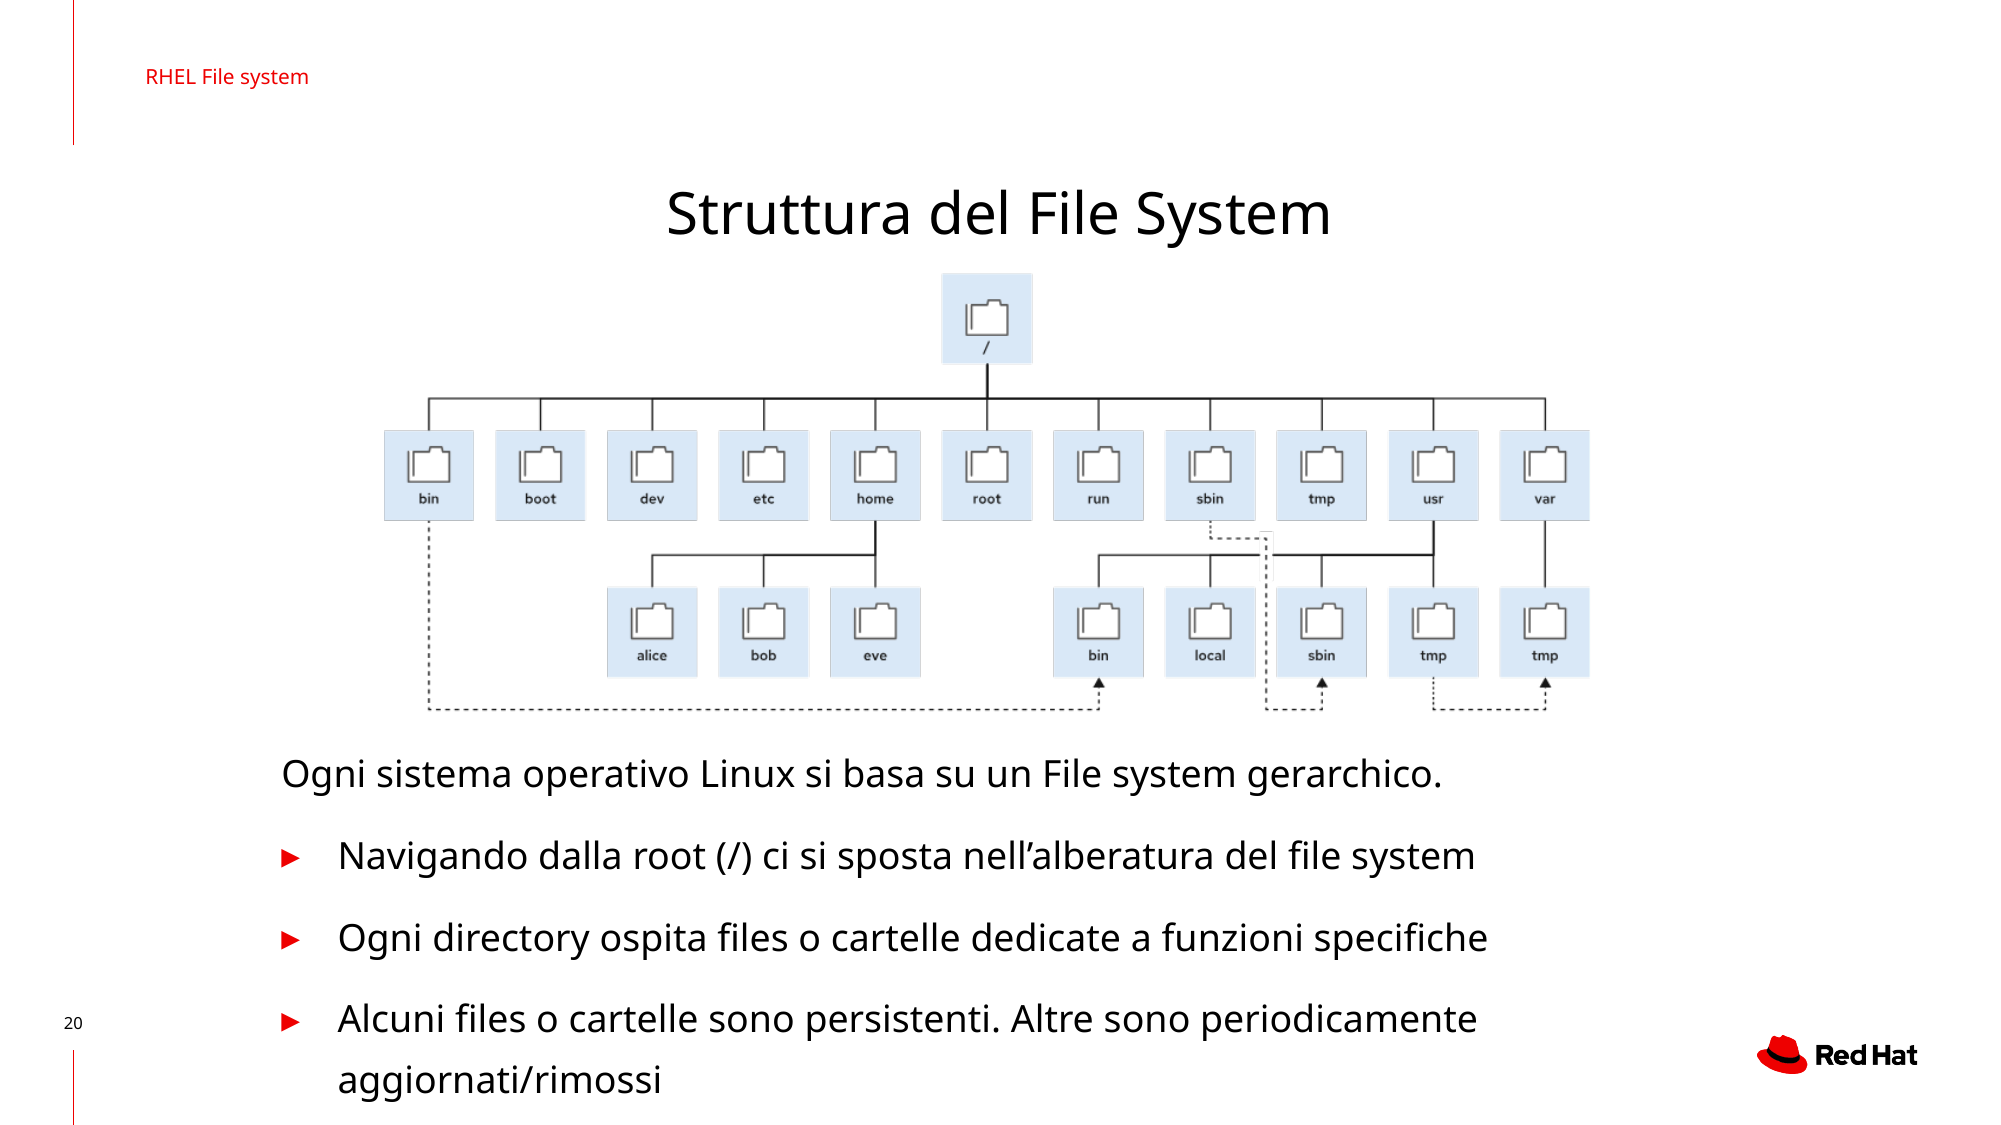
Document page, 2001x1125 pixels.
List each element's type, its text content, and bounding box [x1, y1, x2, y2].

title Struttura del File System [145, 155, 1855, 247]
list Ogni sistema operativo Linux si basa su un File system gerarchico. Navigando dalla root (/) ci si sposta nell’alberatura del file system Ogni directory ospita files o cartelle dedicate a funzioni specifiche Alcuni files o cartelle sono persistenti. Altre sono periodicamente aggiornati/rimossi [281, 734, 1744, 1125]
picture [324, 233, 1651, 748]
subtitle RHEL File system [73, 9, 919, 143]
picture [1757, 1035, 1918, 1074]
slide_number ‹#› [13, 1012, 134, 1036]
